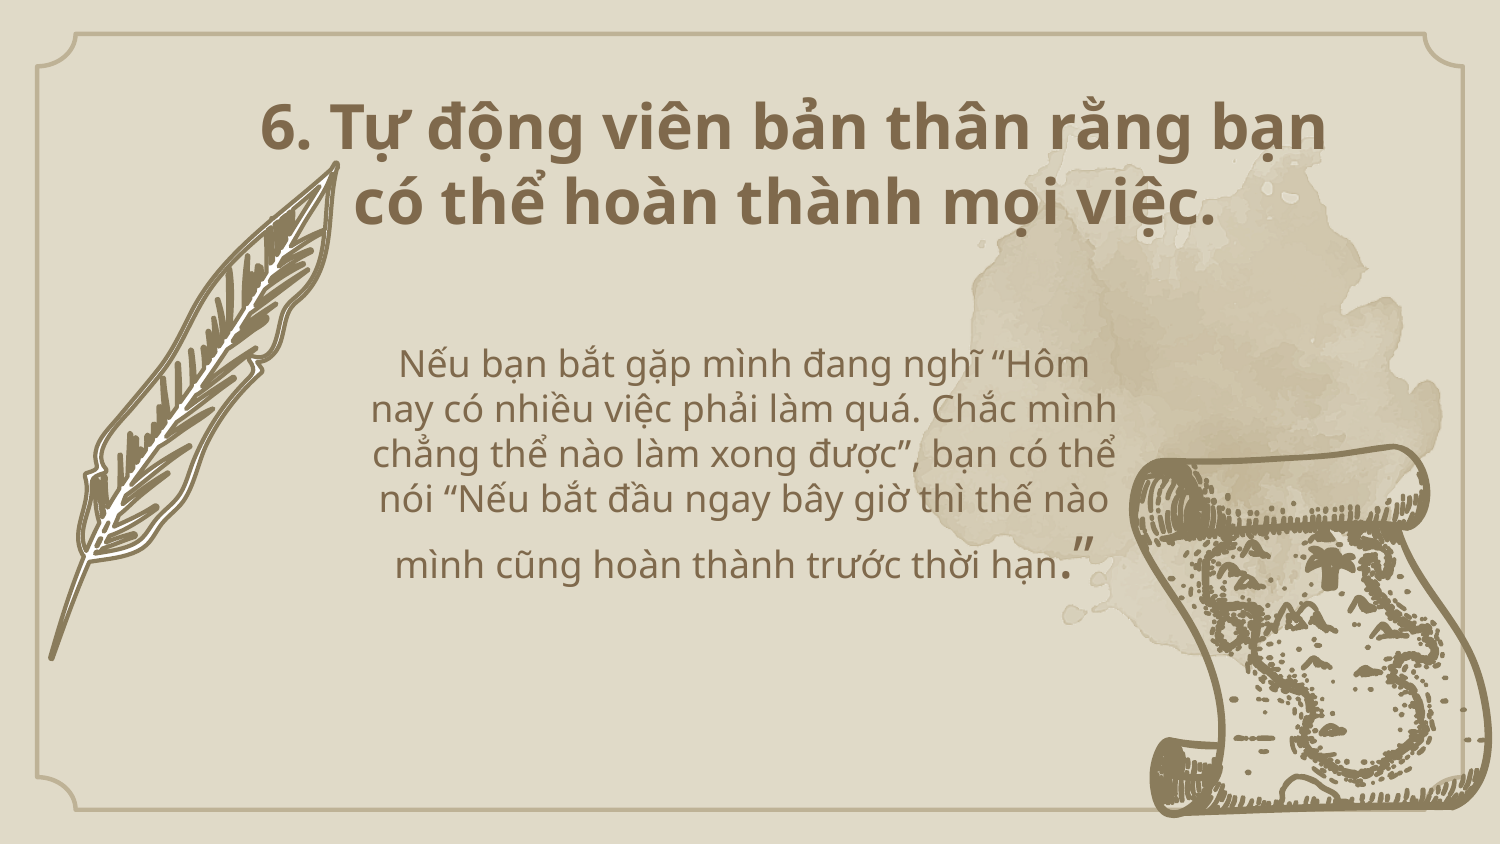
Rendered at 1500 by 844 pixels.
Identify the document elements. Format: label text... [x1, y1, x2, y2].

text_box Nếu bạn bắt gặp mình đang nghĩ “Hôm nay có nhiều việc phải làm quá. Chắc mình chẳng thể nào làm xong được”, bạn có thể nói “Nếu bắt đầu ngay bây giờ thì thế nào mình cũng hoàn thành trước thời hạn.” [347, 325, 1142, 411]
text_box [48, 160, 341, 662]
title 6. Tự động viên bản thân rằng bạn có thể hoàn thành mọi việc. [205, 99, 1384, 225]
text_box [1129, 445, 1492, 817]
